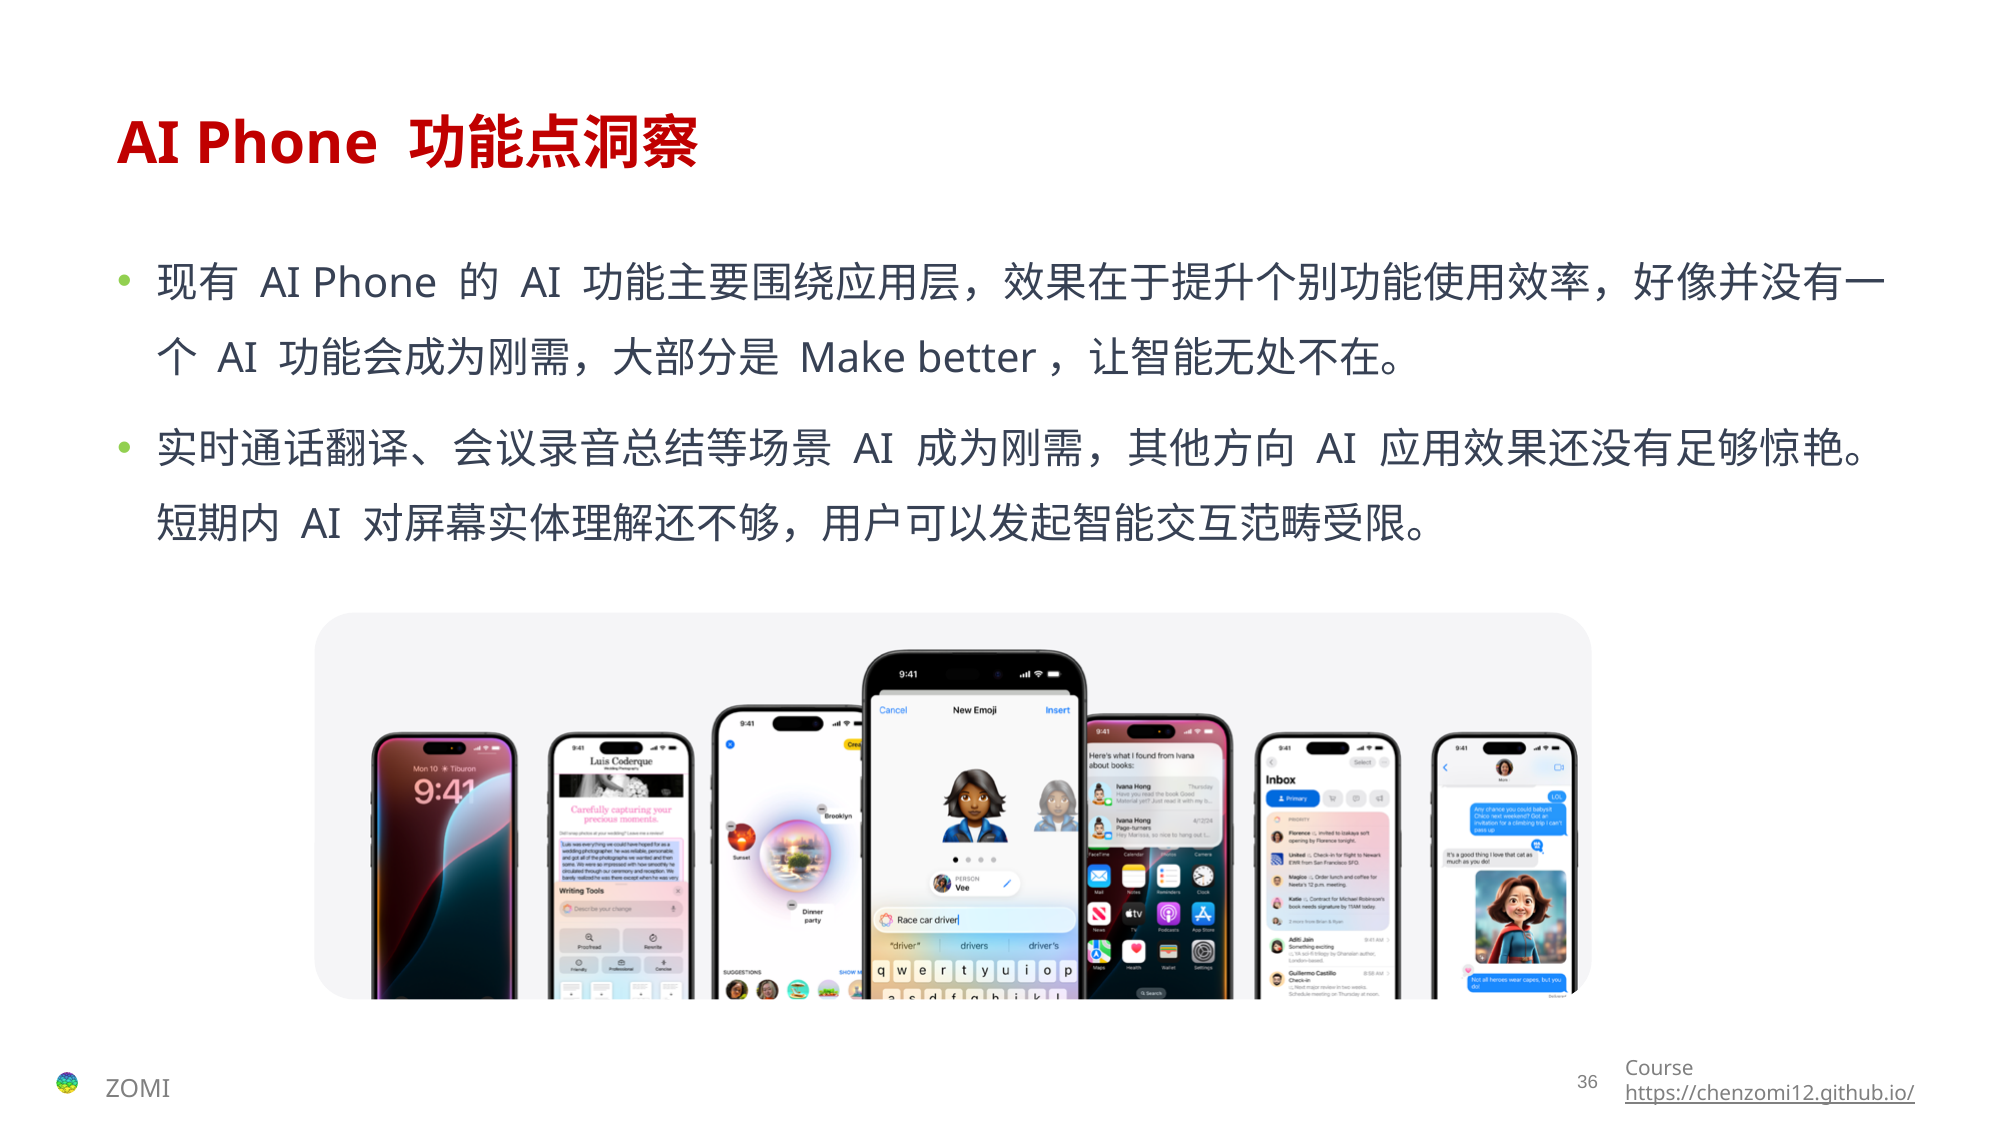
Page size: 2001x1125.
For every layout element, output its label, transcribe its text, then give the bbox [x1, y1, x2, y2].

picture [314, 612, 1592, 1000]
list 现有 AI Phone 的 AI 功能主要围绕应用层，效果在于提升个别功能使用效率，好像并没有一个 AI 功能会成为刚需，大部分是 Make better，让智能无处不在。 实时通话翻译、会议录音总结等场景 AI 成为刚需，其他方向 AI 应用效果还没有足够惊艳。短期内 AI 对屏幕实体理解还不够，用户可以发起智能交互范畴受限。 [102, 223, 1901, 1043]
picture [57, 1073, 77, 1093]
title AI Phone 功能点洞察 [102, 91, 1901, 189]
